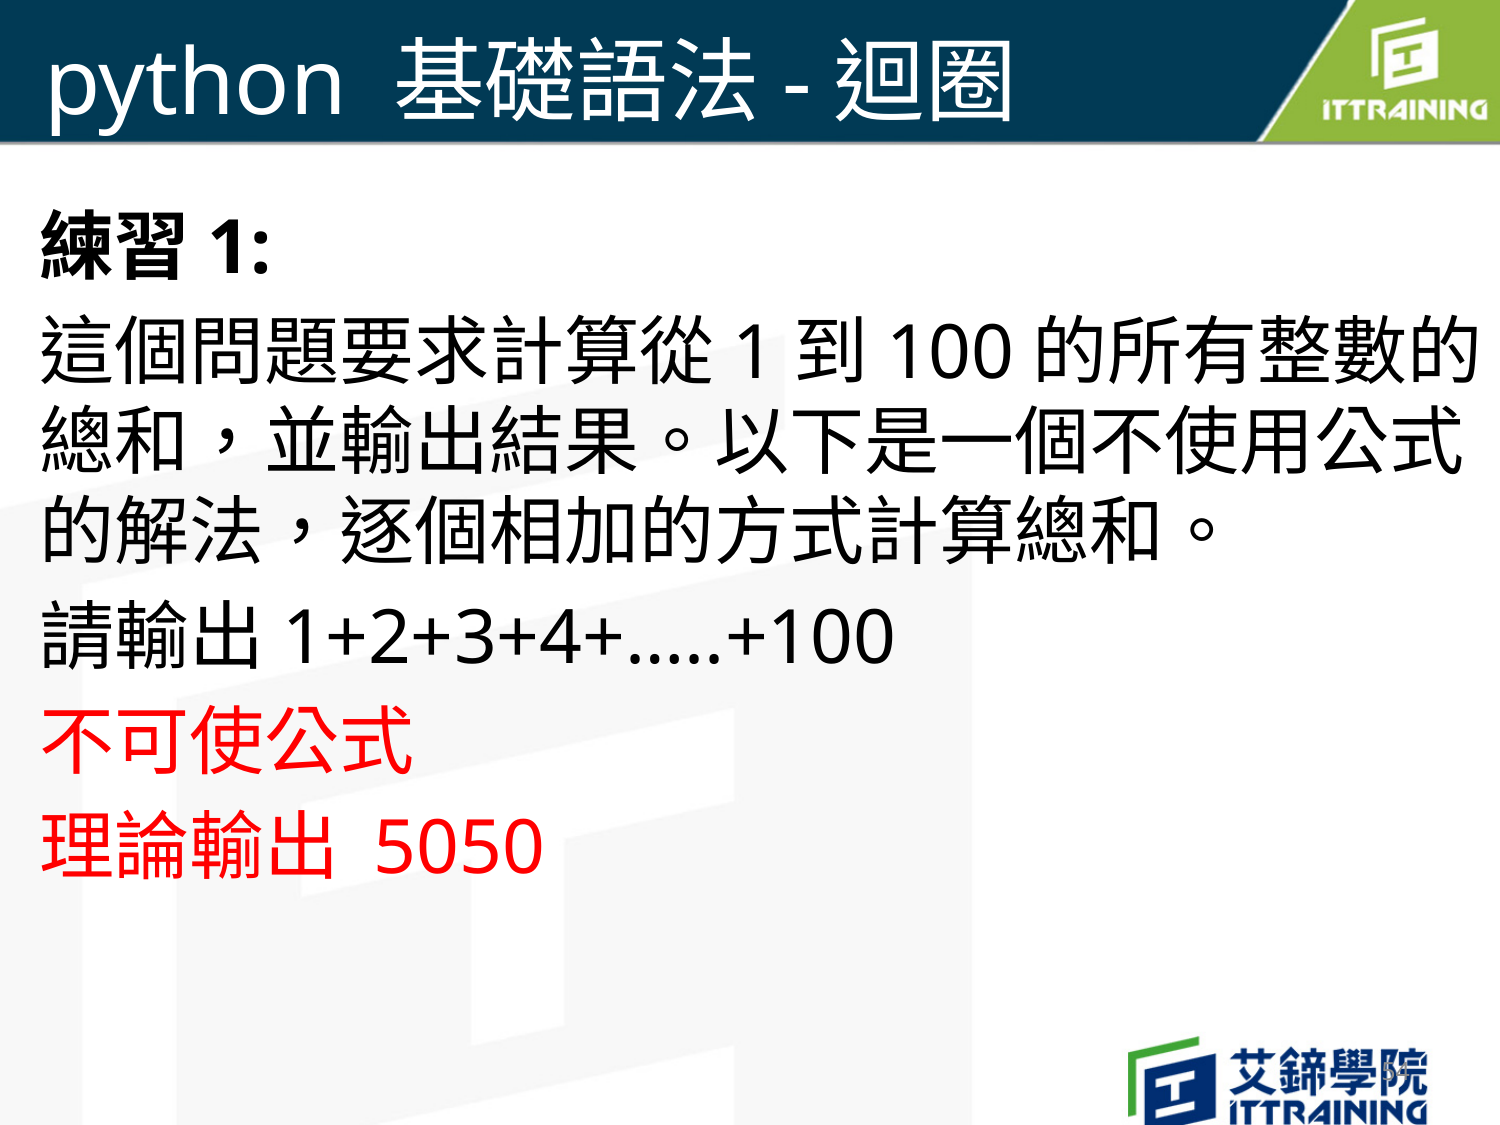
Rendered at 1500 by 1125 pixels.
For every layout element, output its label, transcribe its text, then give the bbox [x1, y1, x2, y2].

picture [0, 0, 1500, 1125]
list 練習1: 這個問題要求計算從1到100的所有整數的總和，並輸出結果。以下是一個不使用公式的解法，逐個相加的方式計算總和。 請輸出1+2+3+4+…..+100 不可使公式 理論輸出 5050 [24, 191, 1500, 934]
slide_number 54 [1074, 1042, 1425, 1103]
title python 基礎語法-迴圈 [29, 0, 1380, 172]
